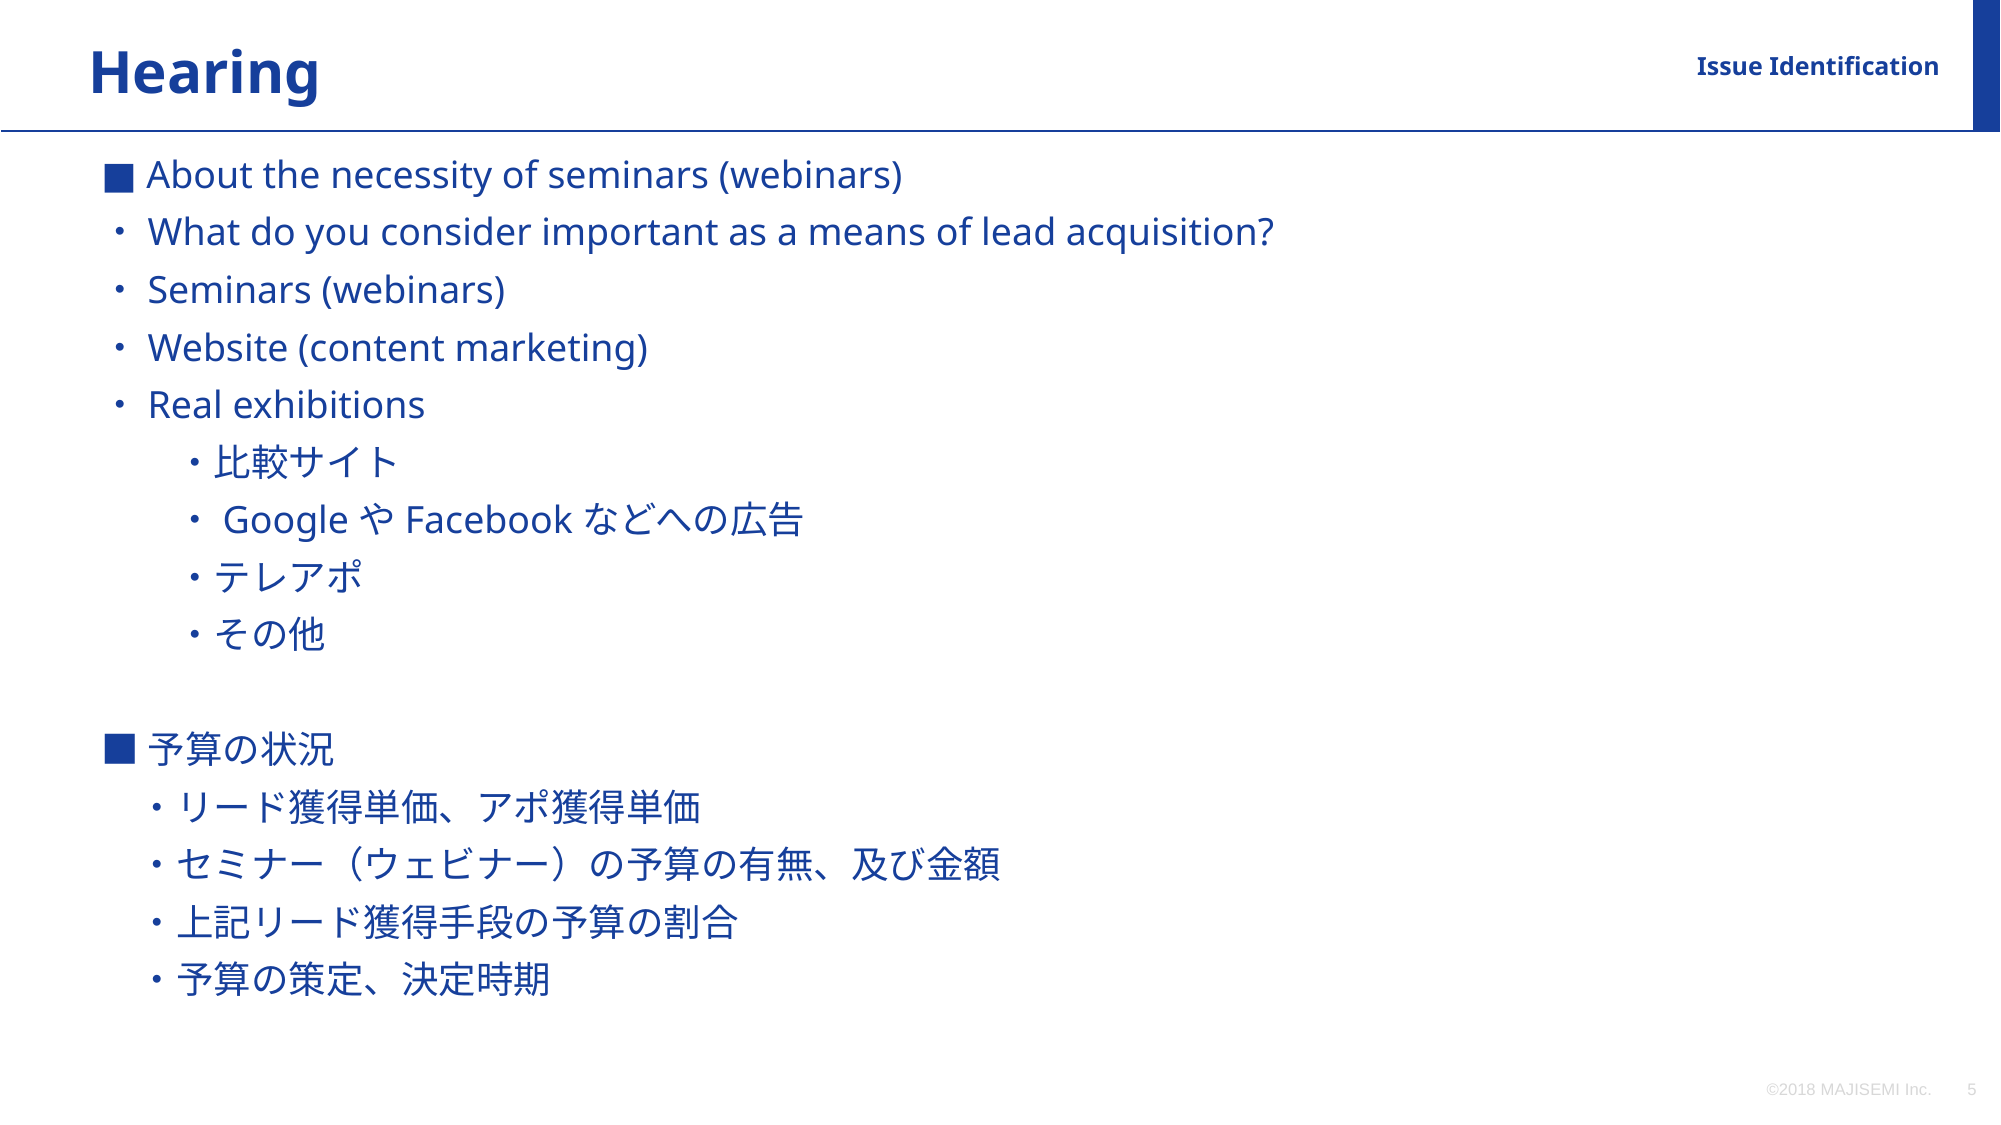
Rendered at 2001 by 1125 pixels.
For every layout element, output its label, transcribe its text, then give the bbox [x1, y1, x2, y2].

text_box Hearing [73, 17, 1473, 113]
text_box ©2018 MAJISEMI Inc. [1707, 1058, 1948, 1119]
slide_number ‹#› [1948, 1058, 1992, 1119]
text_box ■ About the necessity of seminars (webinars) ・What do you consider important as a means of lead acquisition? ・Seminars (webinars) ・Website (content marketing) ・Real exhibitions ・比較サイト ・GoogleやFacebookなどへの広告 ・テレアポ ・その他 ■予算の状況 ・リード獲得単価、アポ獲得単価 ・セミナー（ウェビナー）の予算の有無、及び金額 ・上記リード獲得手段の予算の割合 ・予算の策定、決定時期 [86, 143, 1938, 1009]
text_box [1973, 0, 2000, 130]
text_box Issue Identification [1530, 41, 1956, 89]
